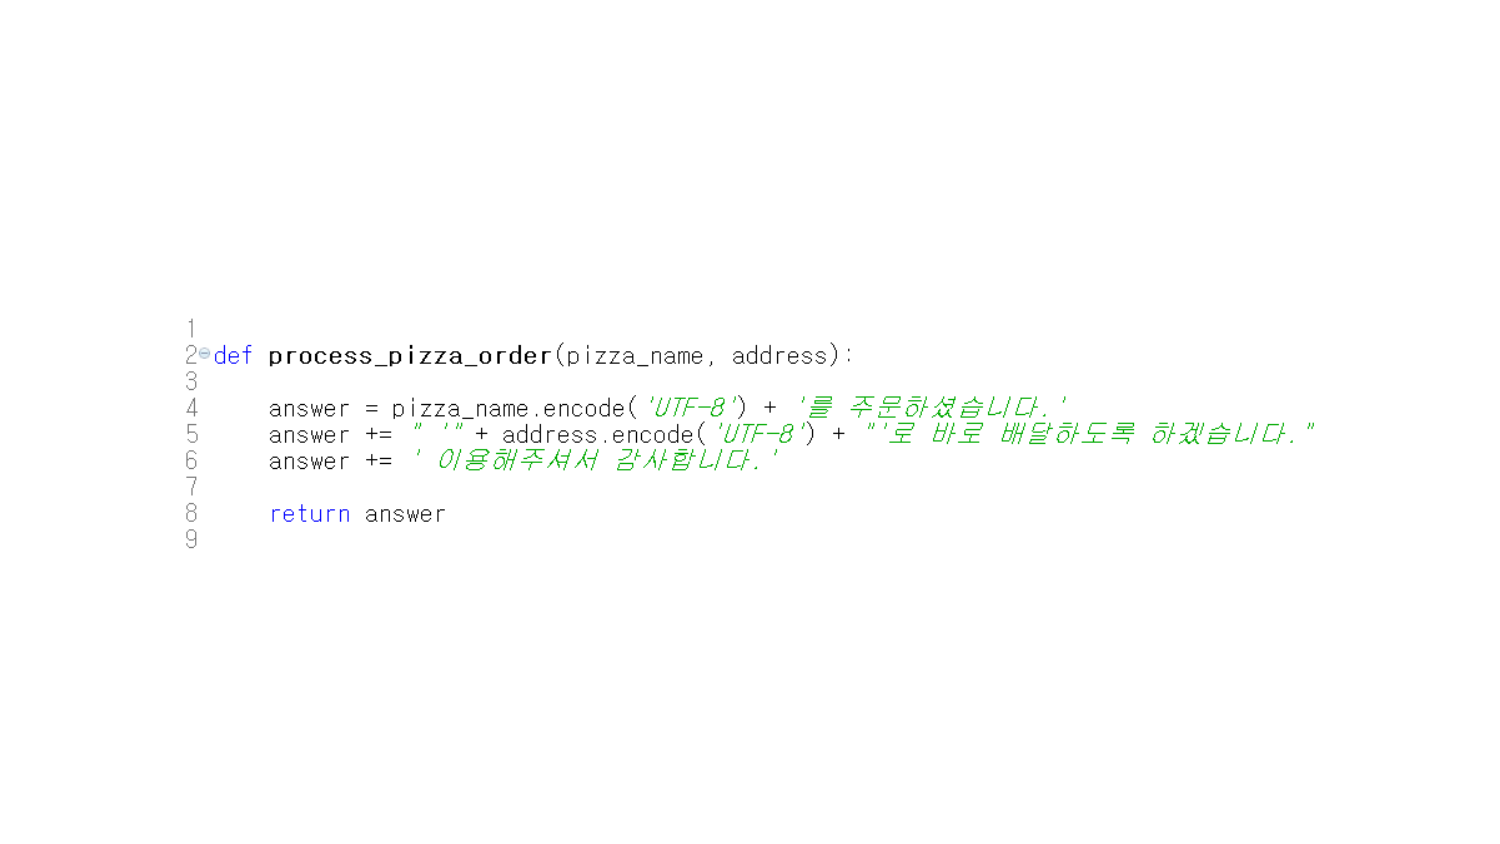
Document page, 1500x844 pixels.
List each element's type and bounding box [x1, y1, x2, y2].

picture [168, 315, 1330, 553]
